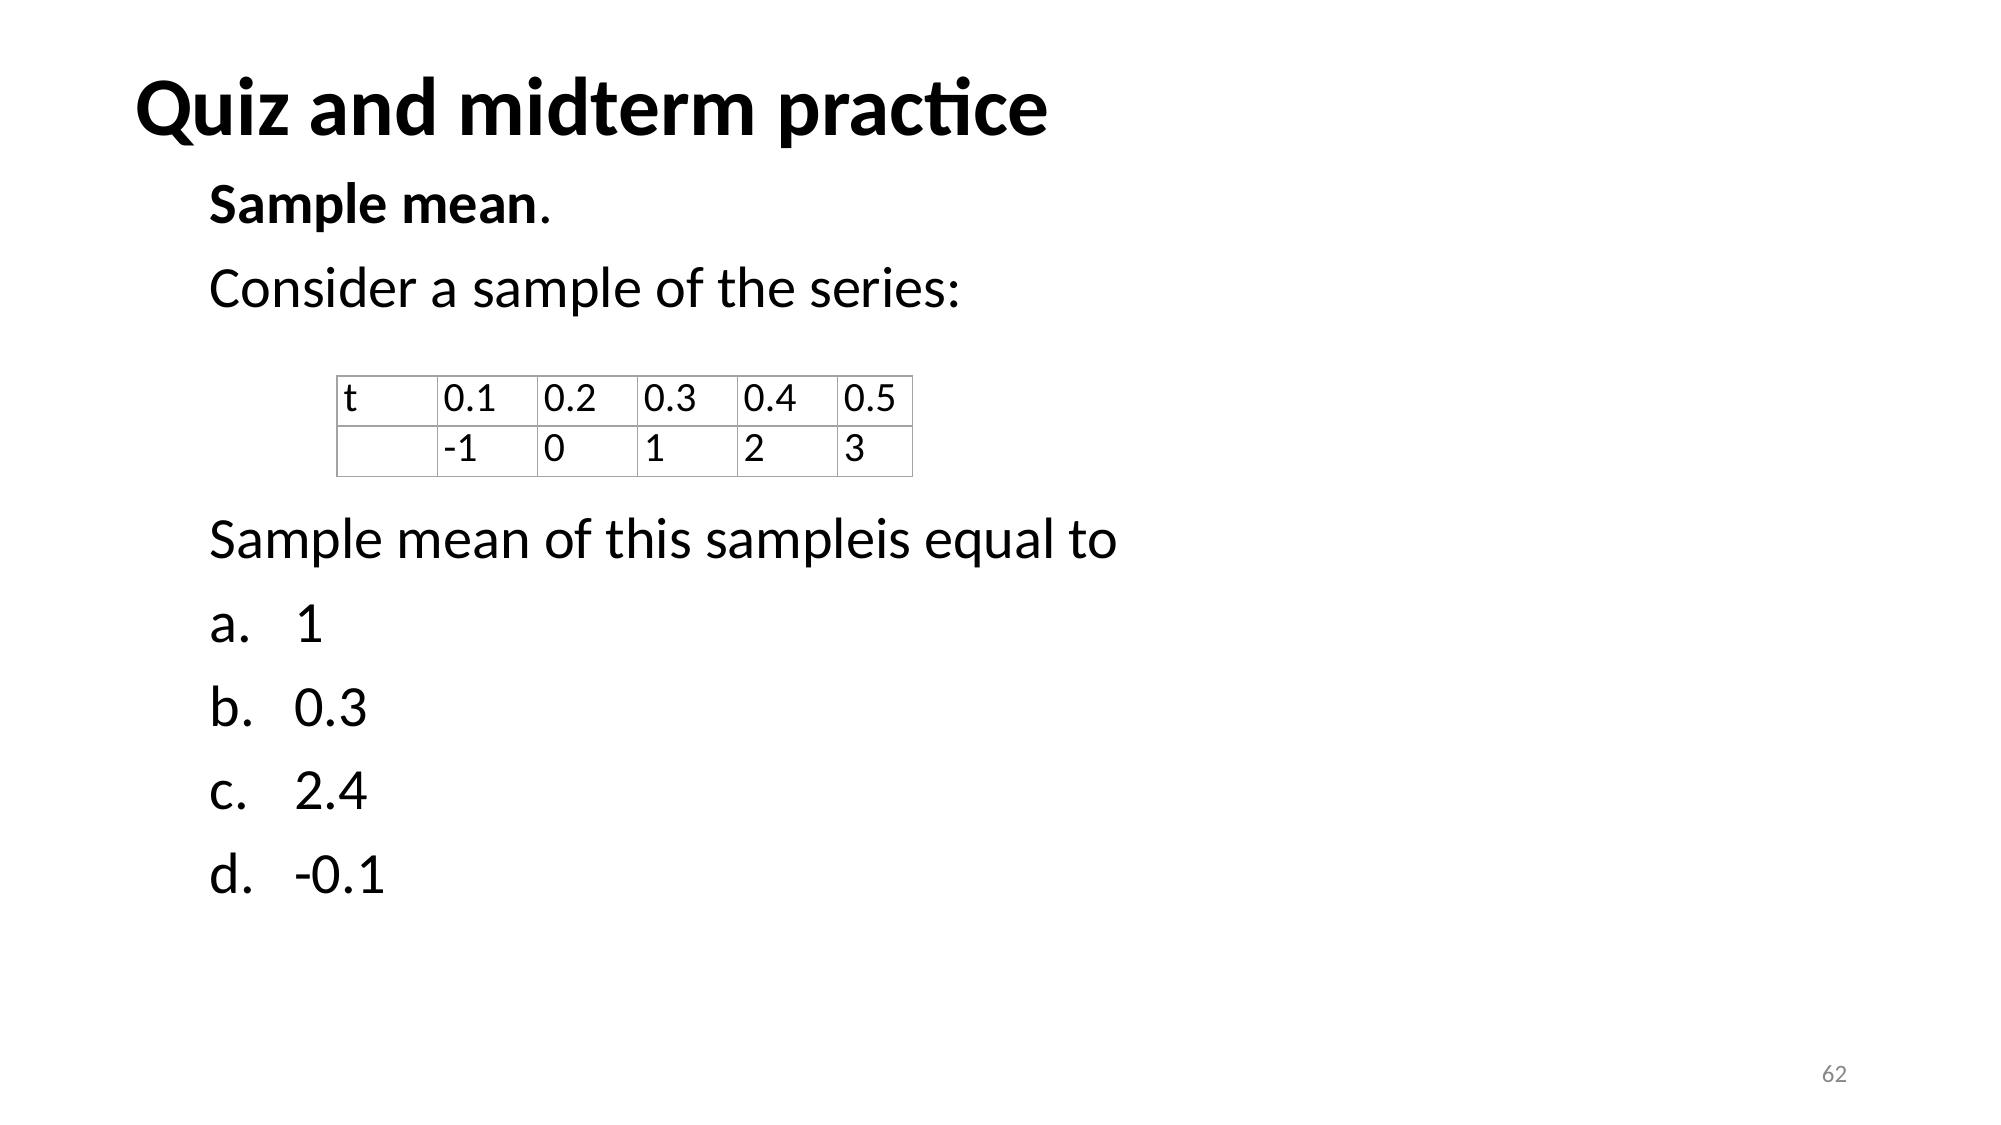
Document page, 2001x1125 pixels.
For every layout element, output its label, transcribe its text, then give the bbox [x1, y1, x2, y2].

slide_number 62 [1412, 1042, 1863, 1103]
title Quiz and midterm practice [120, 0, 1725, 218]
